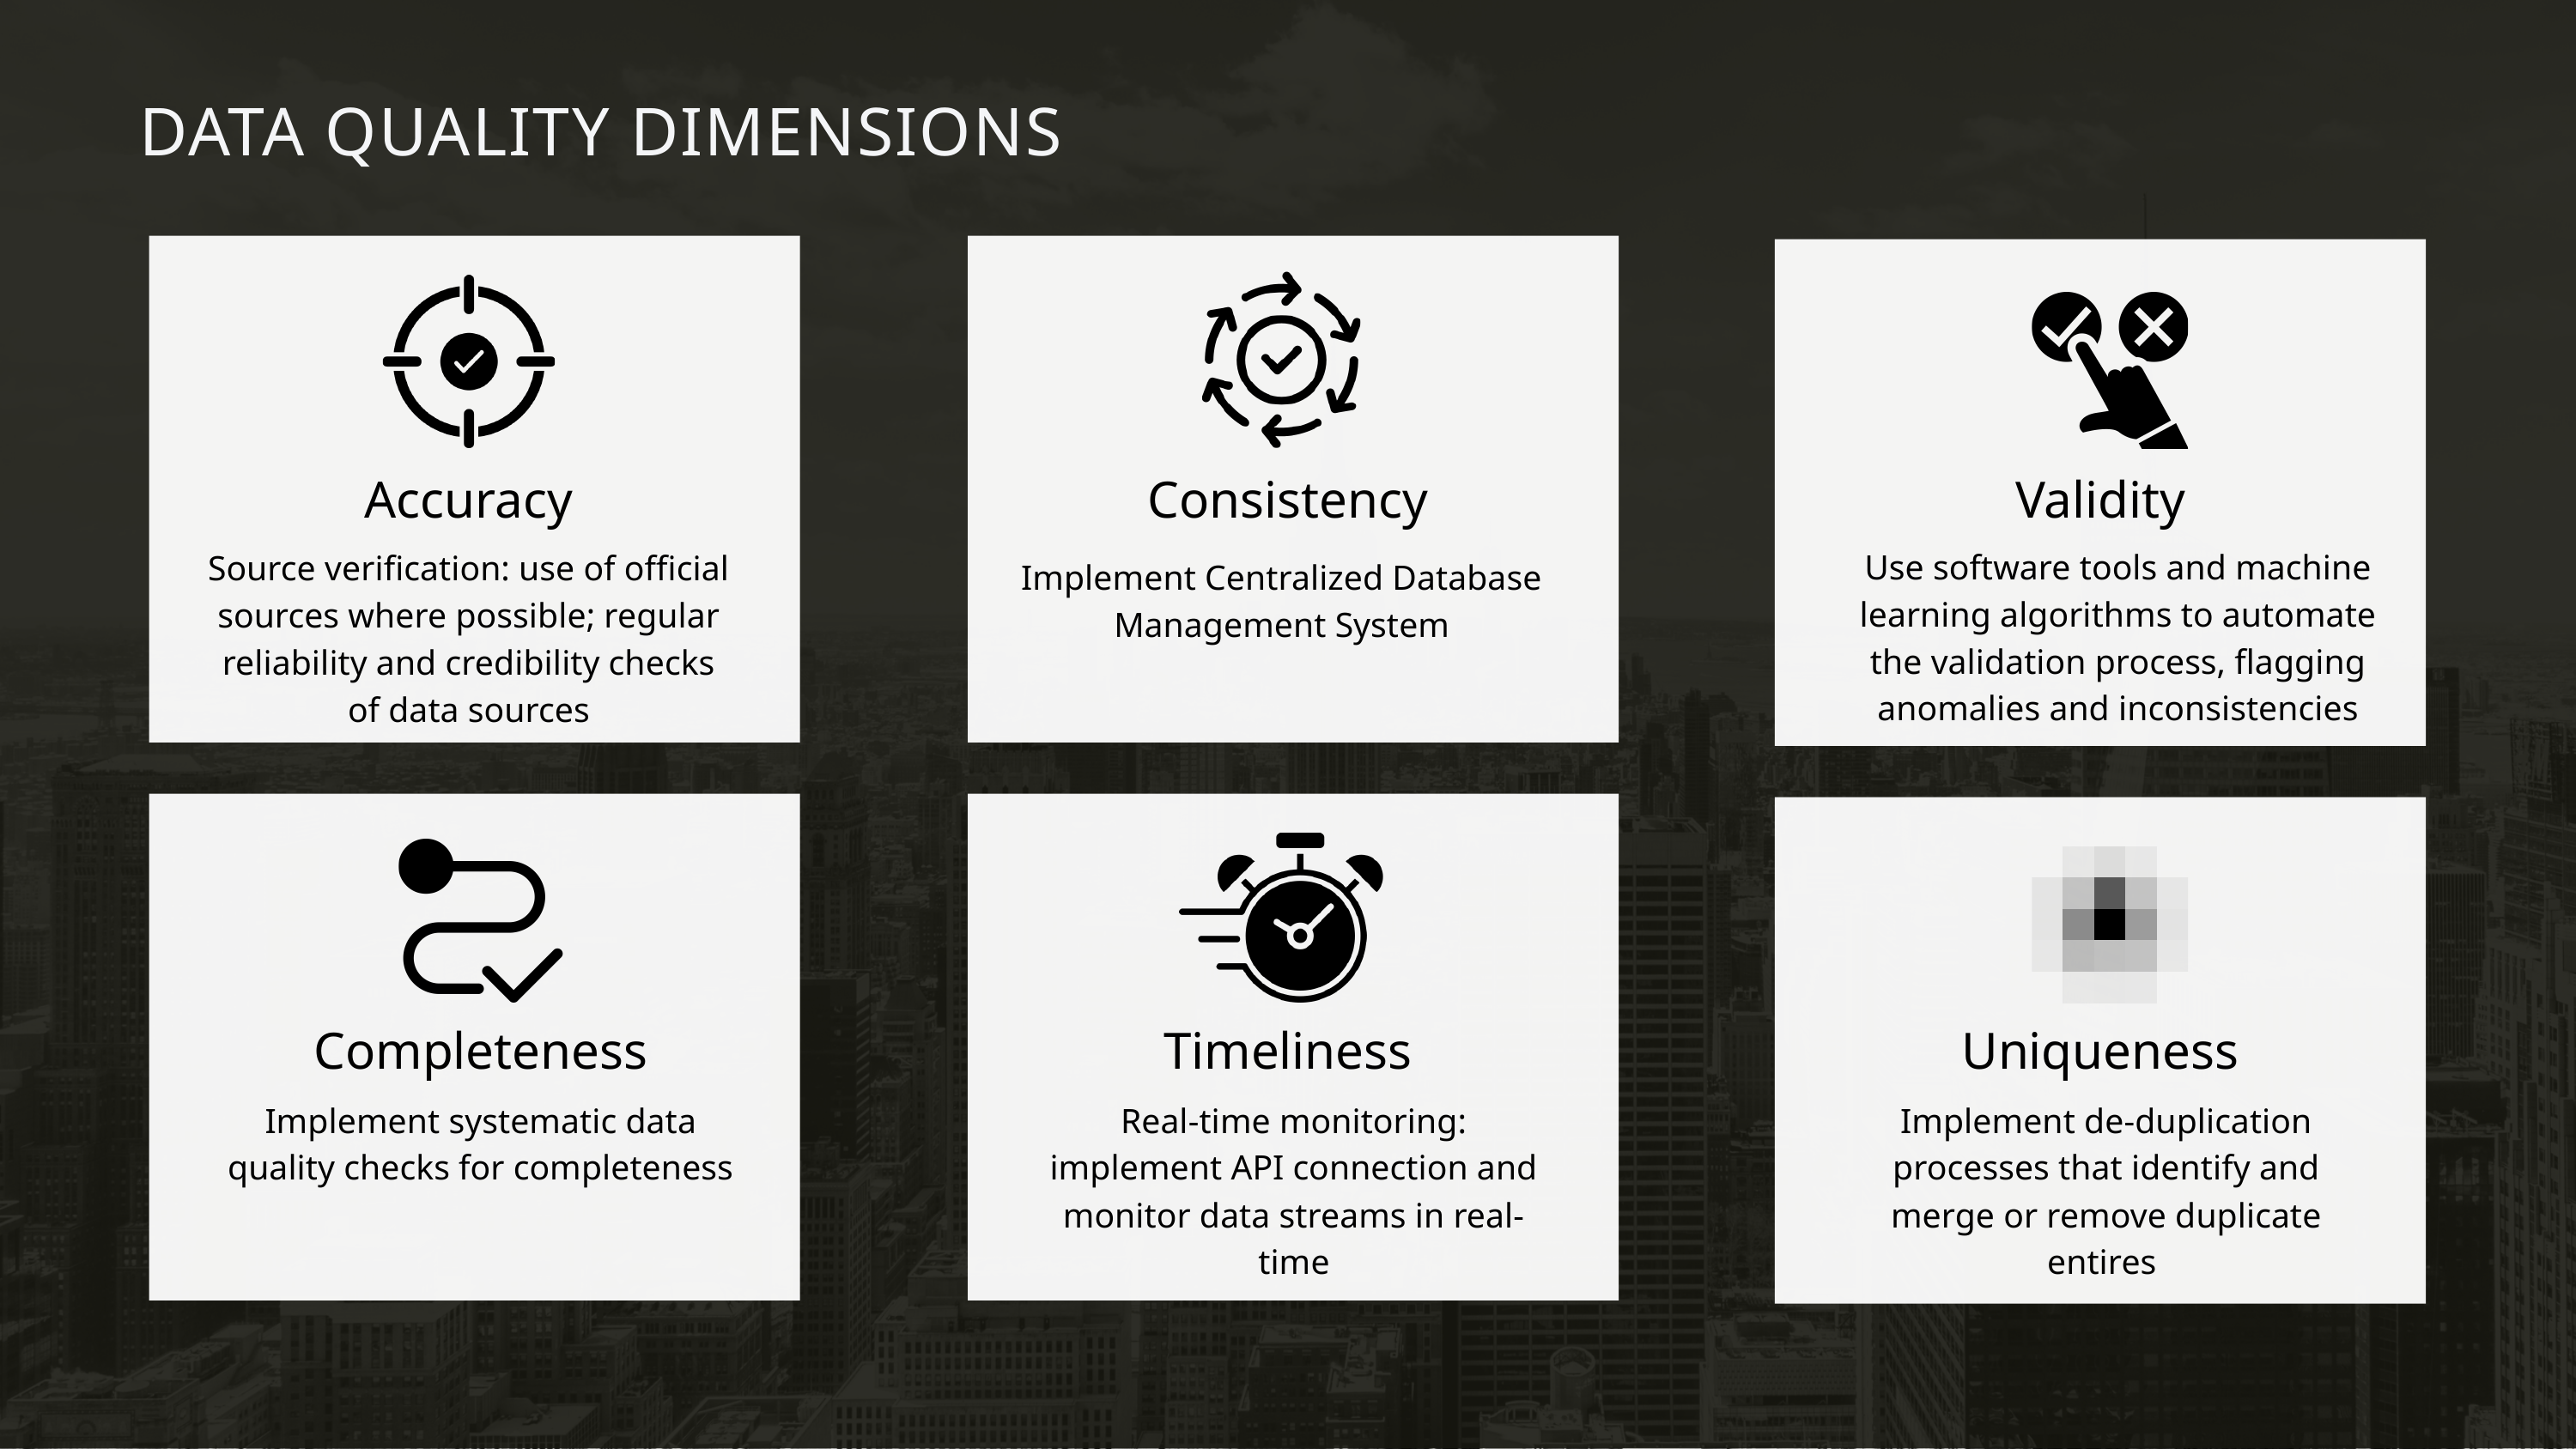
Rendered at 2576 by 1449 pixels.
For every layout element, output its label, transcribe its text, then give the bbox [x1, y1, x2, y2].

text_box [1774, 239, 2427, 746]
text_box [149, 793, 800, 1300]
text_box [967, 793, 1619, 1300]
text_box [1774, 797, 2427, 1304]
text_box DATA QUALITY DIMENSIONS [139, 89, 2032, 169]
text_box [967, 235, 1619, 743]
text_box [149, 235, 800, 743]
text_box [0, 0, 2576, 1449]
